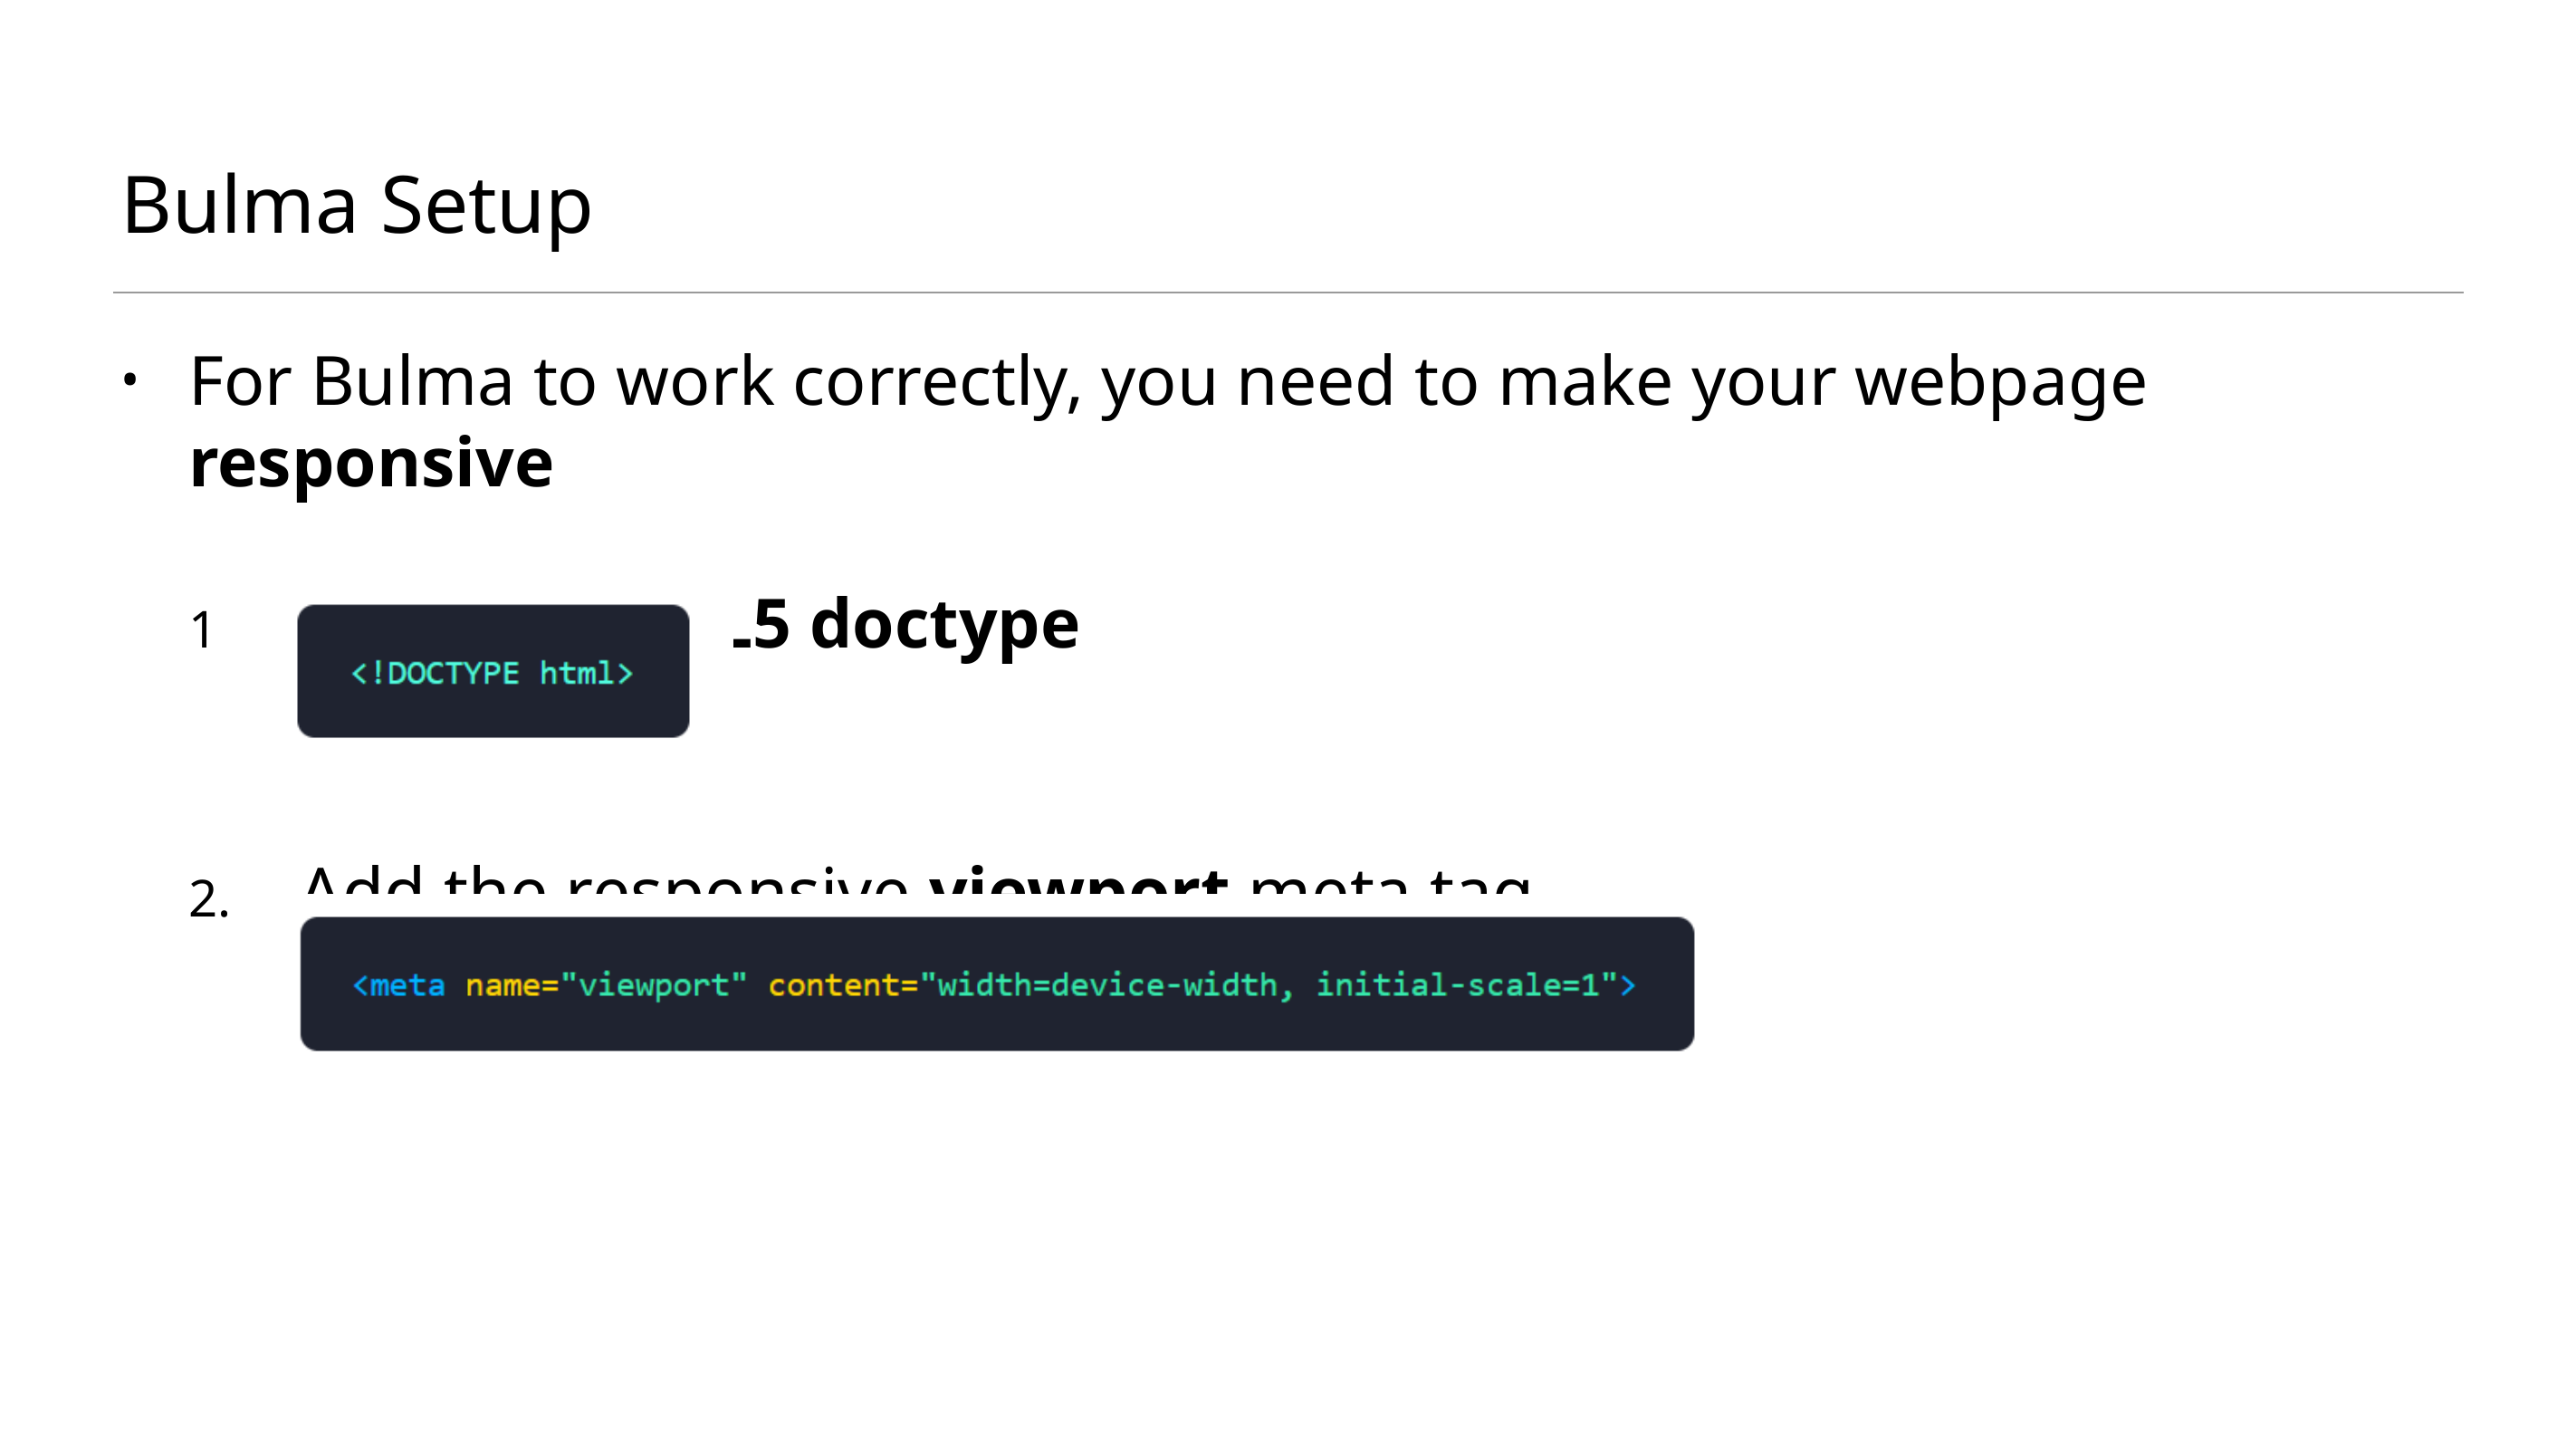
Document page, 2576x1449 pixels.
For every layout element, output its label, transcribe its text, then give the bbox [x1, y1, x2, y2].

picture [219, 571, 733, 762]
title Bulma Setup [112, 48, 2464, 257]
picture [273, 893, 1726, 1084]
list For Bulma to work correctly, you need to make your webpage responsive Use the HTML5 doctype Add the responsive viewport meta tag [112, 330, 2464, 1321]
